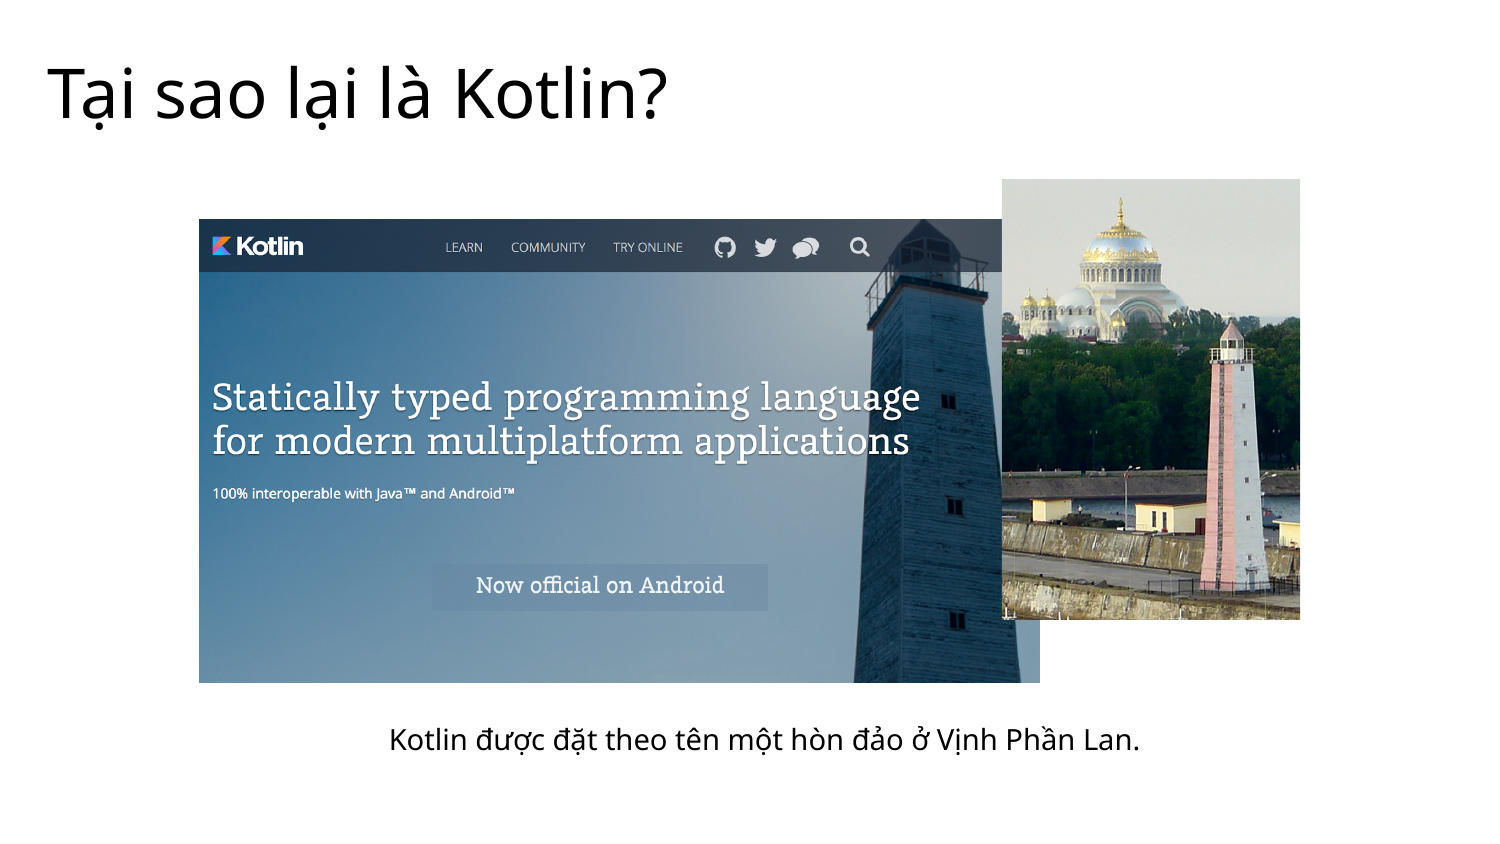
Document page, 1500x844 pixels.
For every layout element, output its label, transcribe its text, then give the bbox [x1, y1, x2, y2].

picture [199, 179, 1301, 683]
title Tại sao lại là Kotlin? [48, 48, 1443, 123]
list Kotlin được đặt theo tên một hòn đảo ở Vịnh Phần Lan. [343, 701, 1187, 762]
